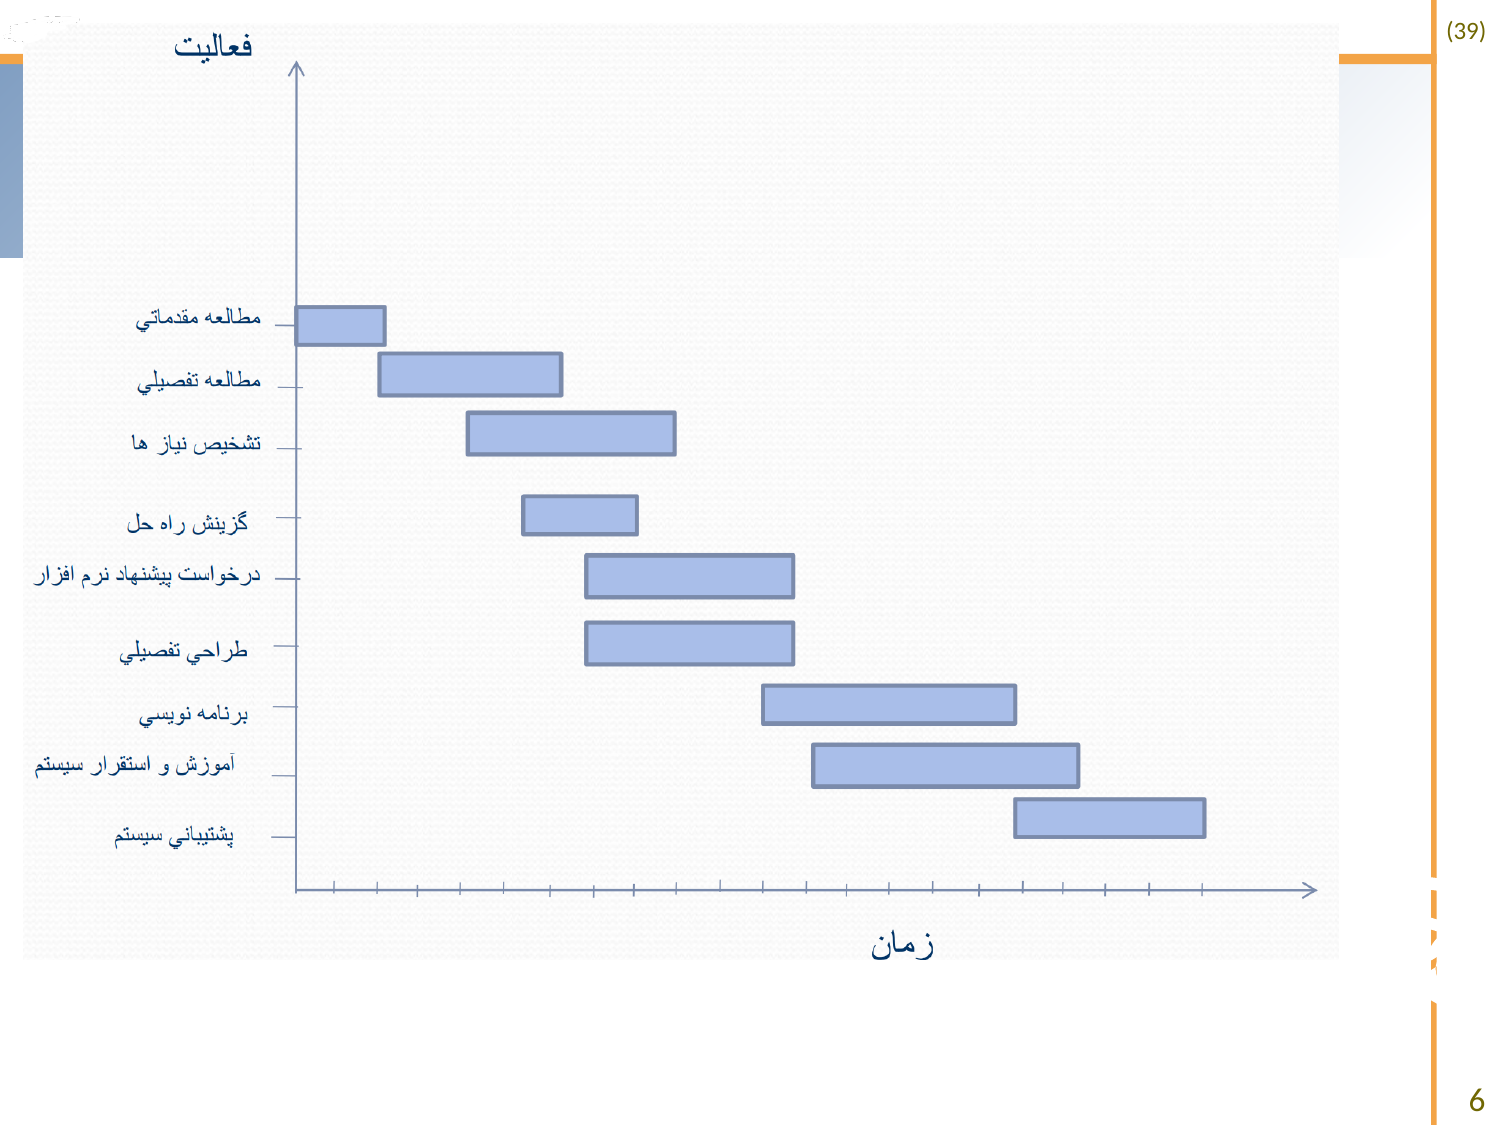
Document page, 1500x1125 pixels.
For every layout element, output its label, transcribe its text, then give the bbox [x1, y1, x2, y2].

slide_number 6 [1413, 1023, 1500, 1125]
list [0, 14, 1339, 960]
